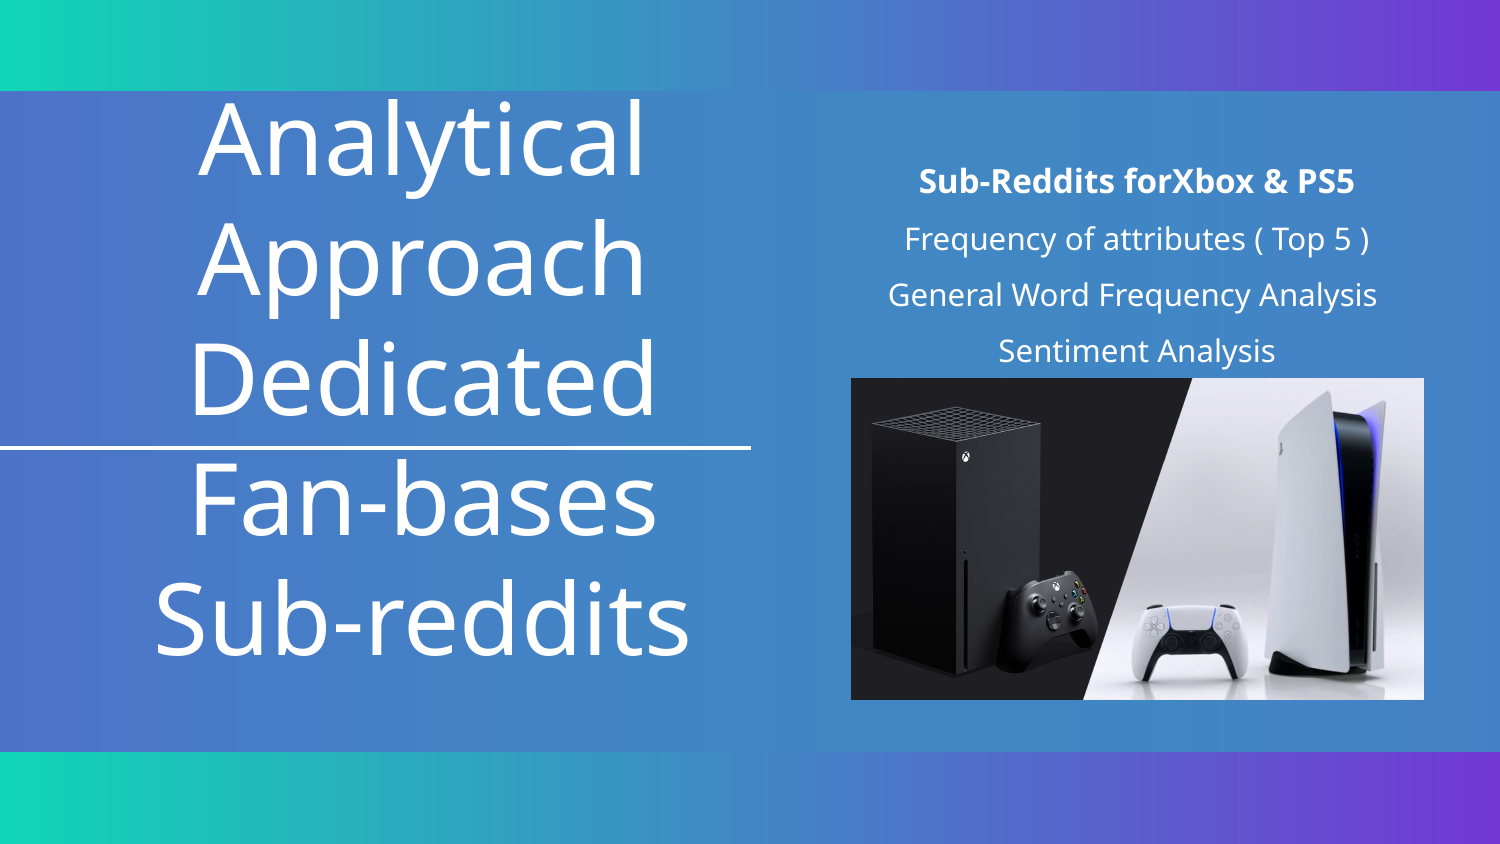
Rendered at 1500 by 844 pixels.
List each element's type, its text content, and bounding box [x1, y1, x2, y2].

subtitle Sub-Reddits forXbox & PS5 Frequency of attributes ( Top 5 ) General Word Frequency Analysis Sentiment Analysis [774, 125, 1500, 739]
title Analytical Approach Dedicated Fan-bases Sub-reddits [78, 305, 769, 446]
picture [851, 377, 1424, 701]
